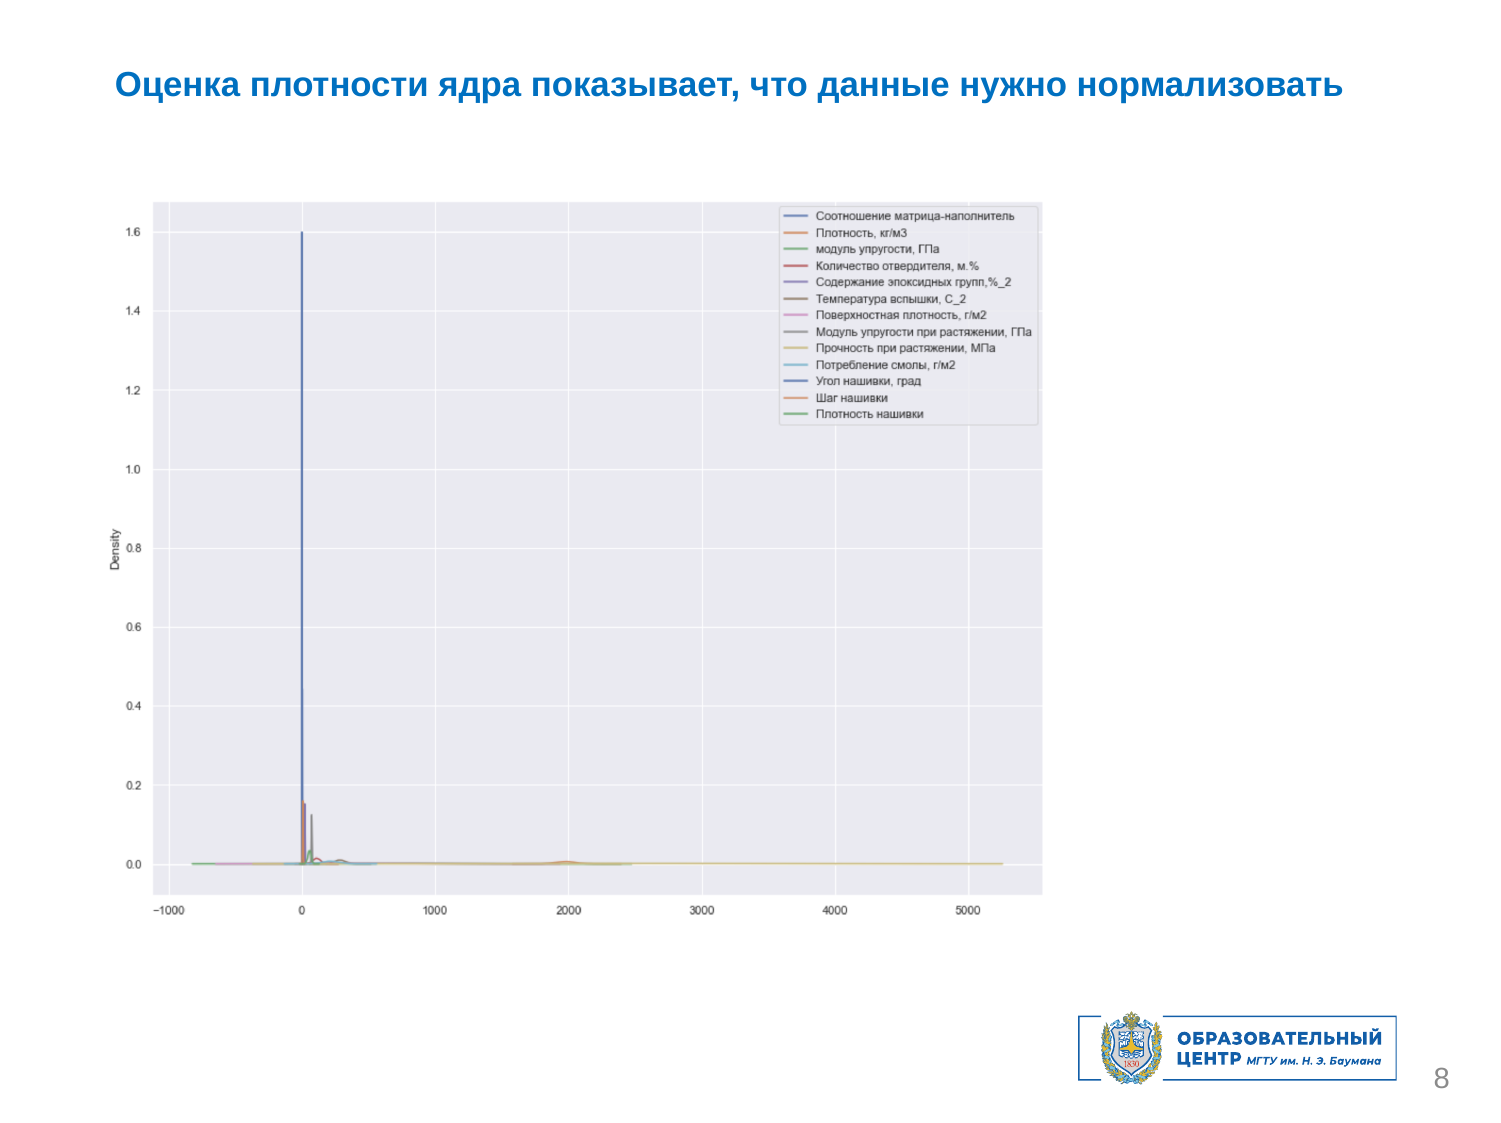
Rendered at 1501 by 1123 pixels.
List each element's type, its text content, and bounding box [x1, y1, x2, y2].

slide_number 8 [1420, 1047, 1496, 1108]
text_box Оценка плотности ядра показывает, что данные нужно нормализовать [102, 23, 1397, 111]
picture [102, 200, 1043, 922]
